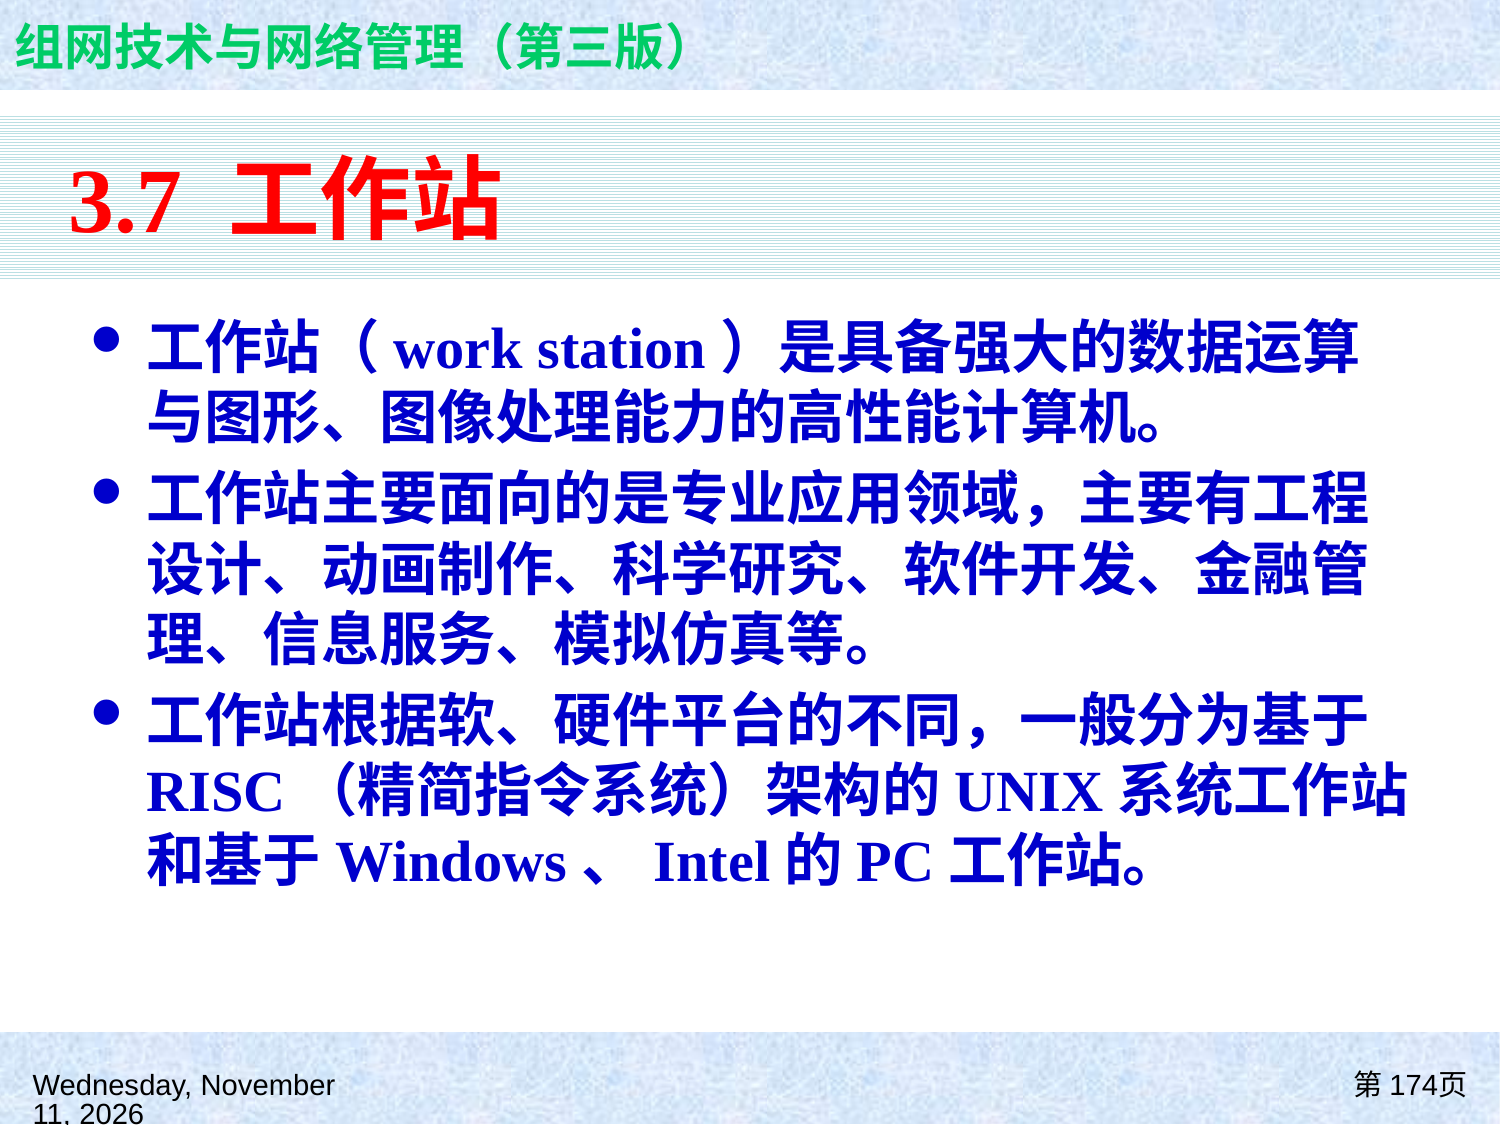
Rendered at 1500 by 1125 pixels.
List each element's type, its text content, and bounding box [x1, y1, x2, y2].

picture [0, 0, 1500, 90]
list 工作站（work station）是具备强大的数据运算与图形、图像处理能力的高性能计算机。 工作站主要面向的是专业应用领域，主要有工程设计、动画制作、科学研究、软件开发、金融管理、信息服务、模拟仿真等。 工作站根据软、硬件平台的不同，一般分为基于RISC（精简指令系统）架构的UNIX系统工作站和基于Windows、Intel的PC工作站。 [74, 302, 1426, 1006]
picture [0, 1032, 1500, 1124]
slide_number 第174页 [1132, 1058, 1483, 1115]
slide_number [17, 1058, 368, 1106]
title 3.7 工作站 [52, 124, 1404, 268]
